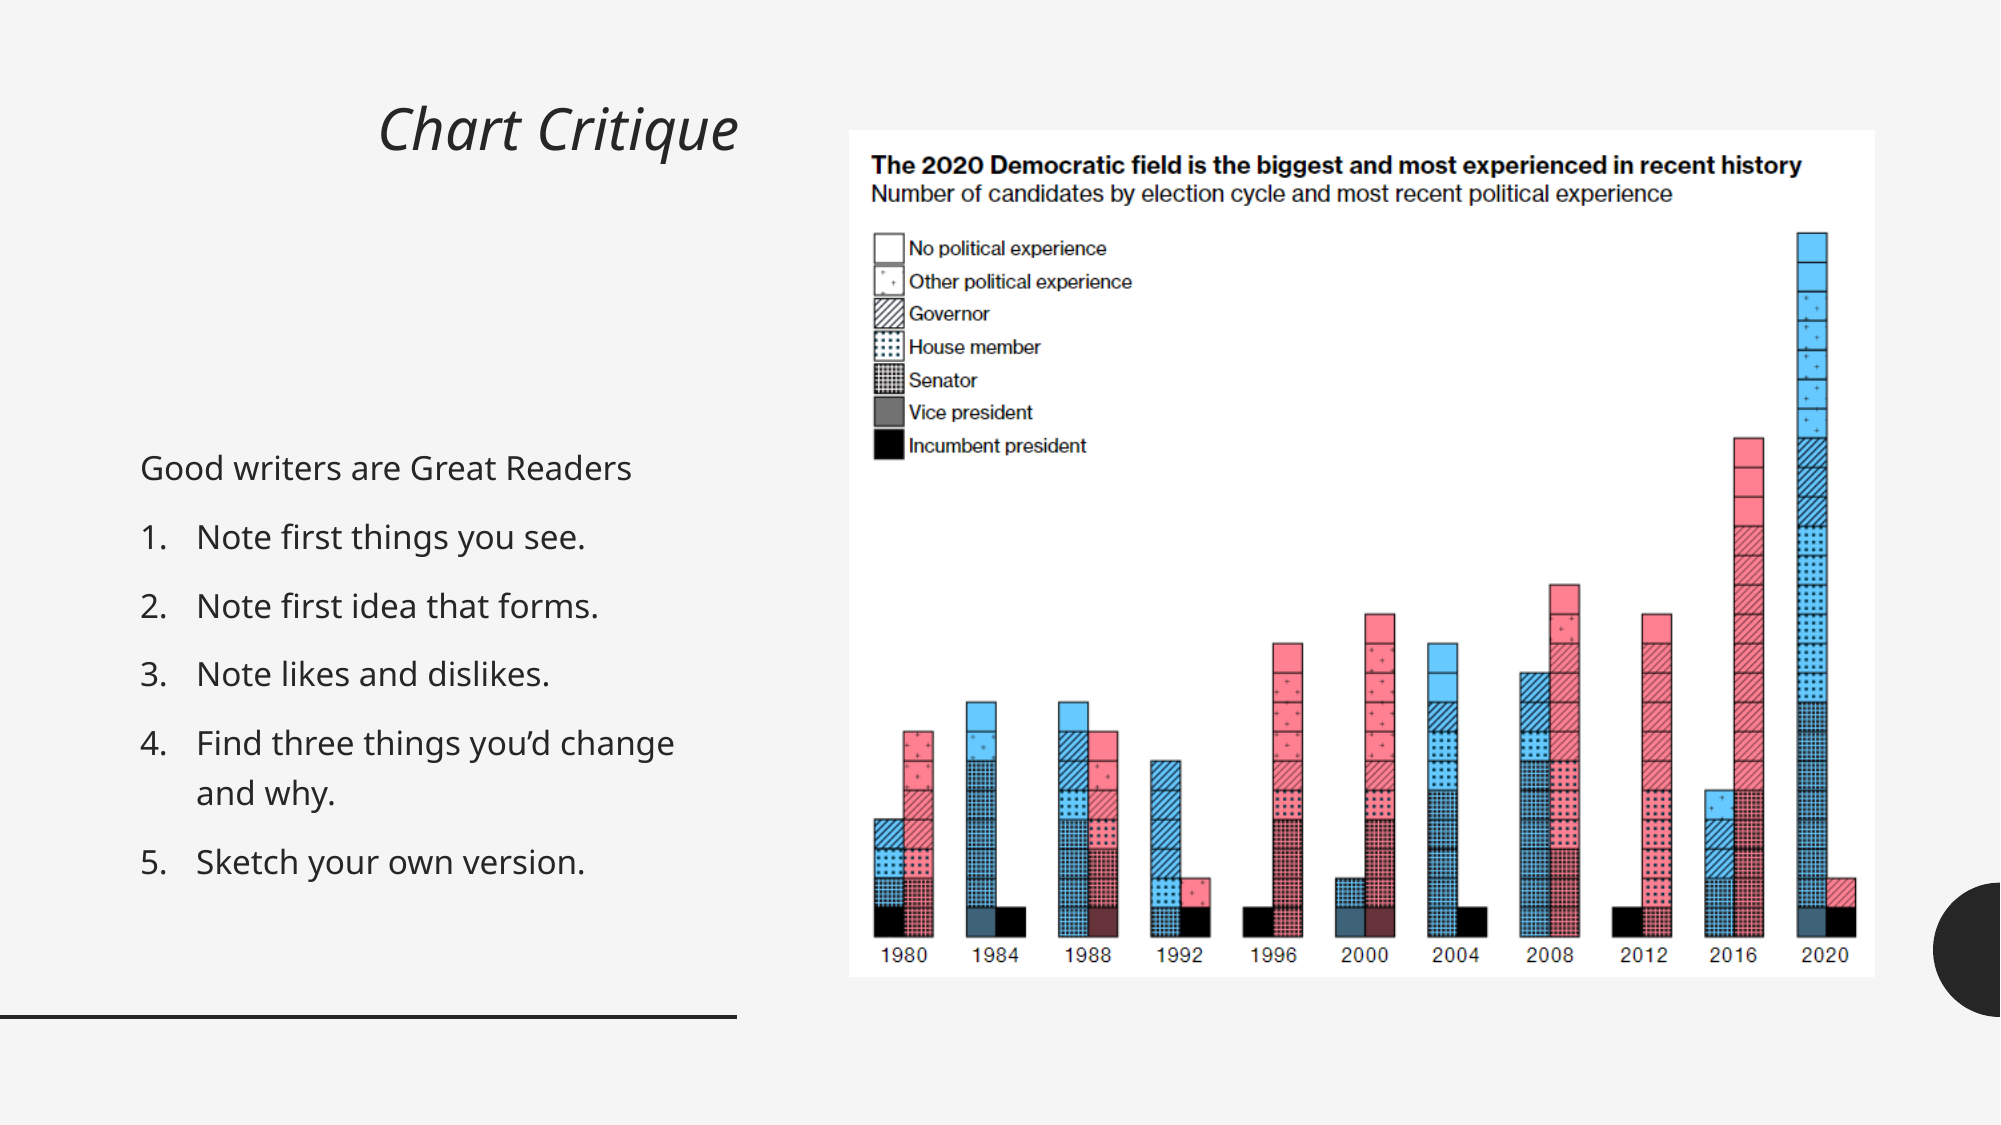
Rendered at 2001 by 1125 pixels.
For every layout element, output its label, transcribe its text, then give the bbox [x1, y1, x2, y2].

list Good writers are Great Readers Note first things you see. Note first idea that forms. Note likes and dislikes. Find three things you’d change and why. Sketch your own version. [125, 430, 755, 962]
title Chart Critique [125, 91, 755, 407]
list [849, 130, 1875, 977]
